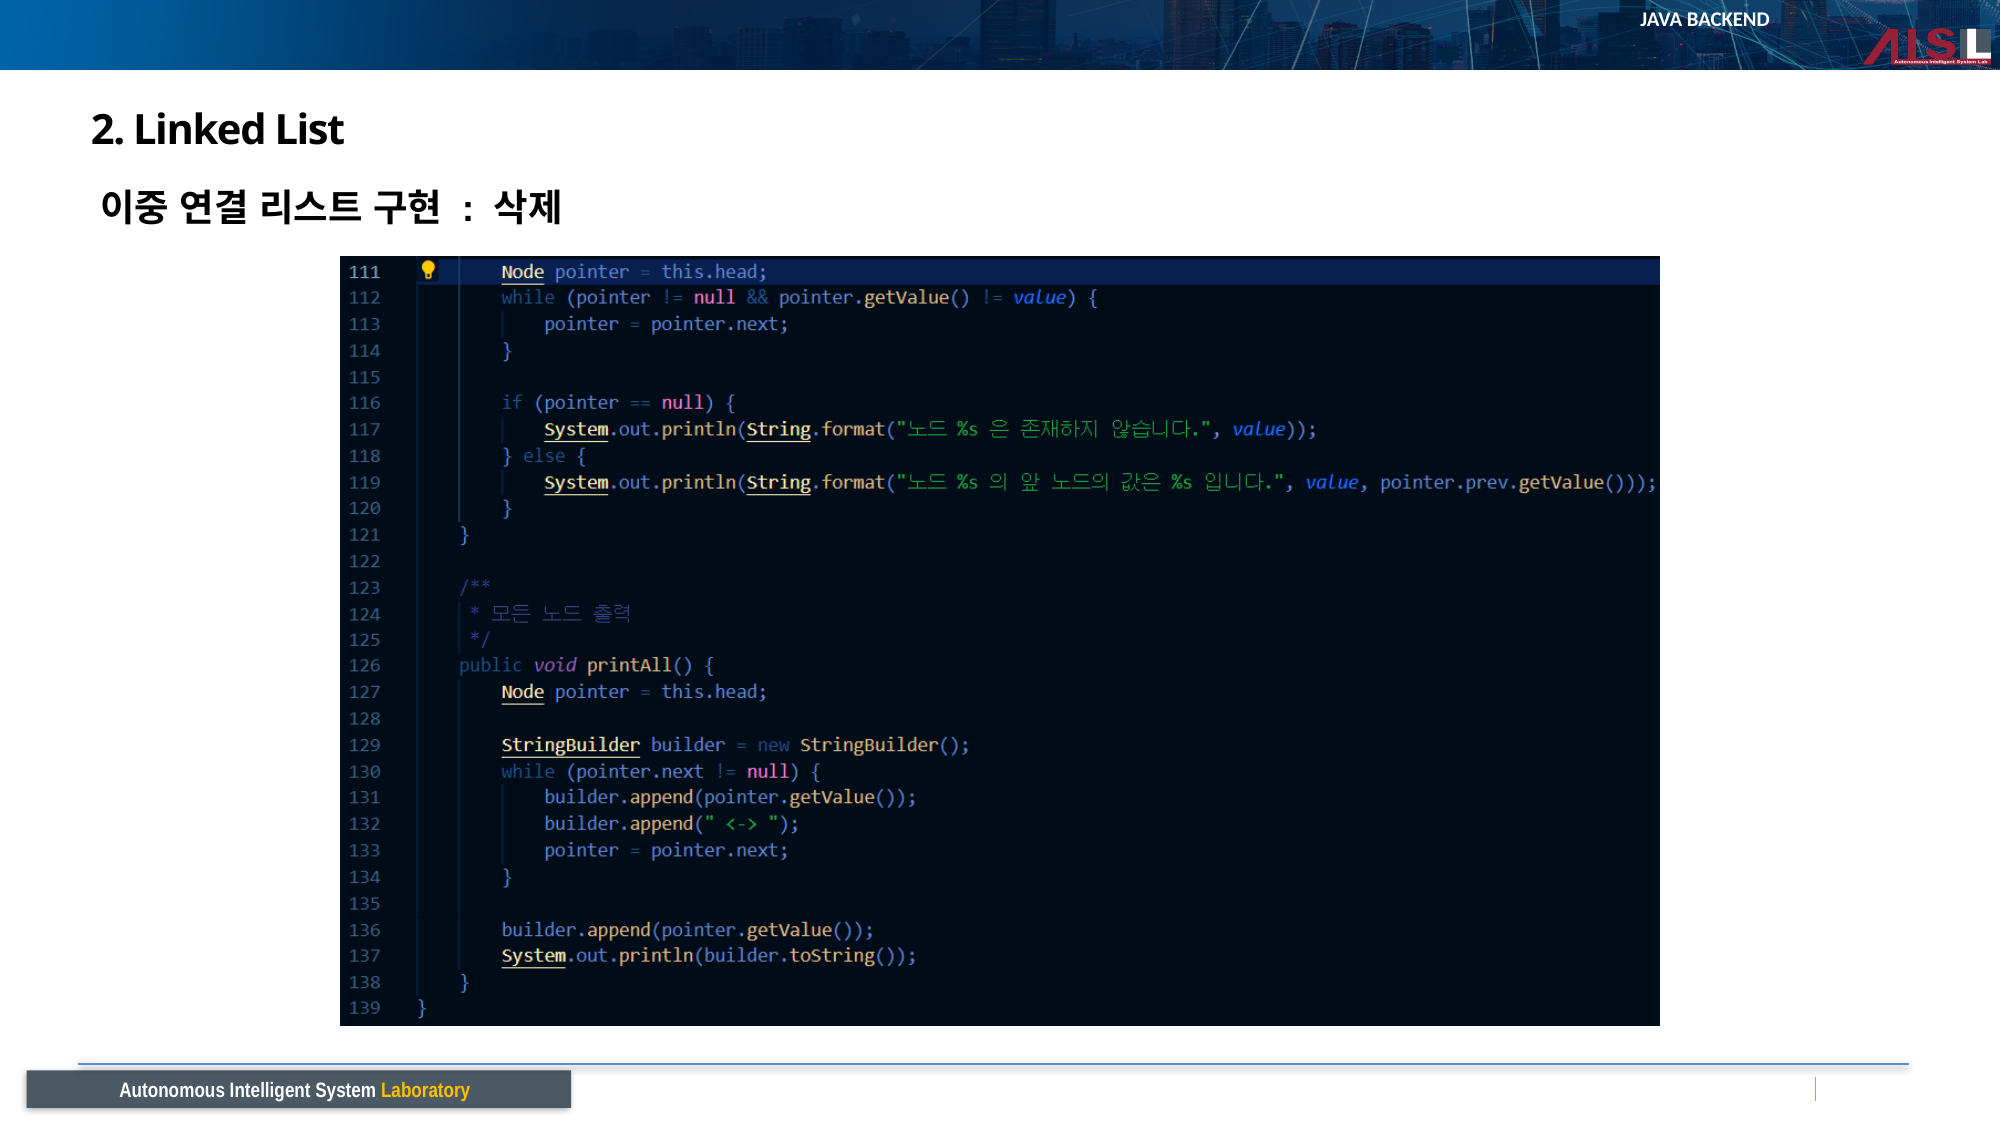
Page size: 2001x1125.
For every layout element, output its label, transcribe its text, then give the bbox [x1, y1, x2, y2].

text_box 이중 연결 리스트 구현 : 삭제 [92, 176, 571, 237]
picture [0, 0, 2000, 70]
picture [340, 256, 1660, 1026]
title 2. Linked List [82, 78, 1884, 177]
